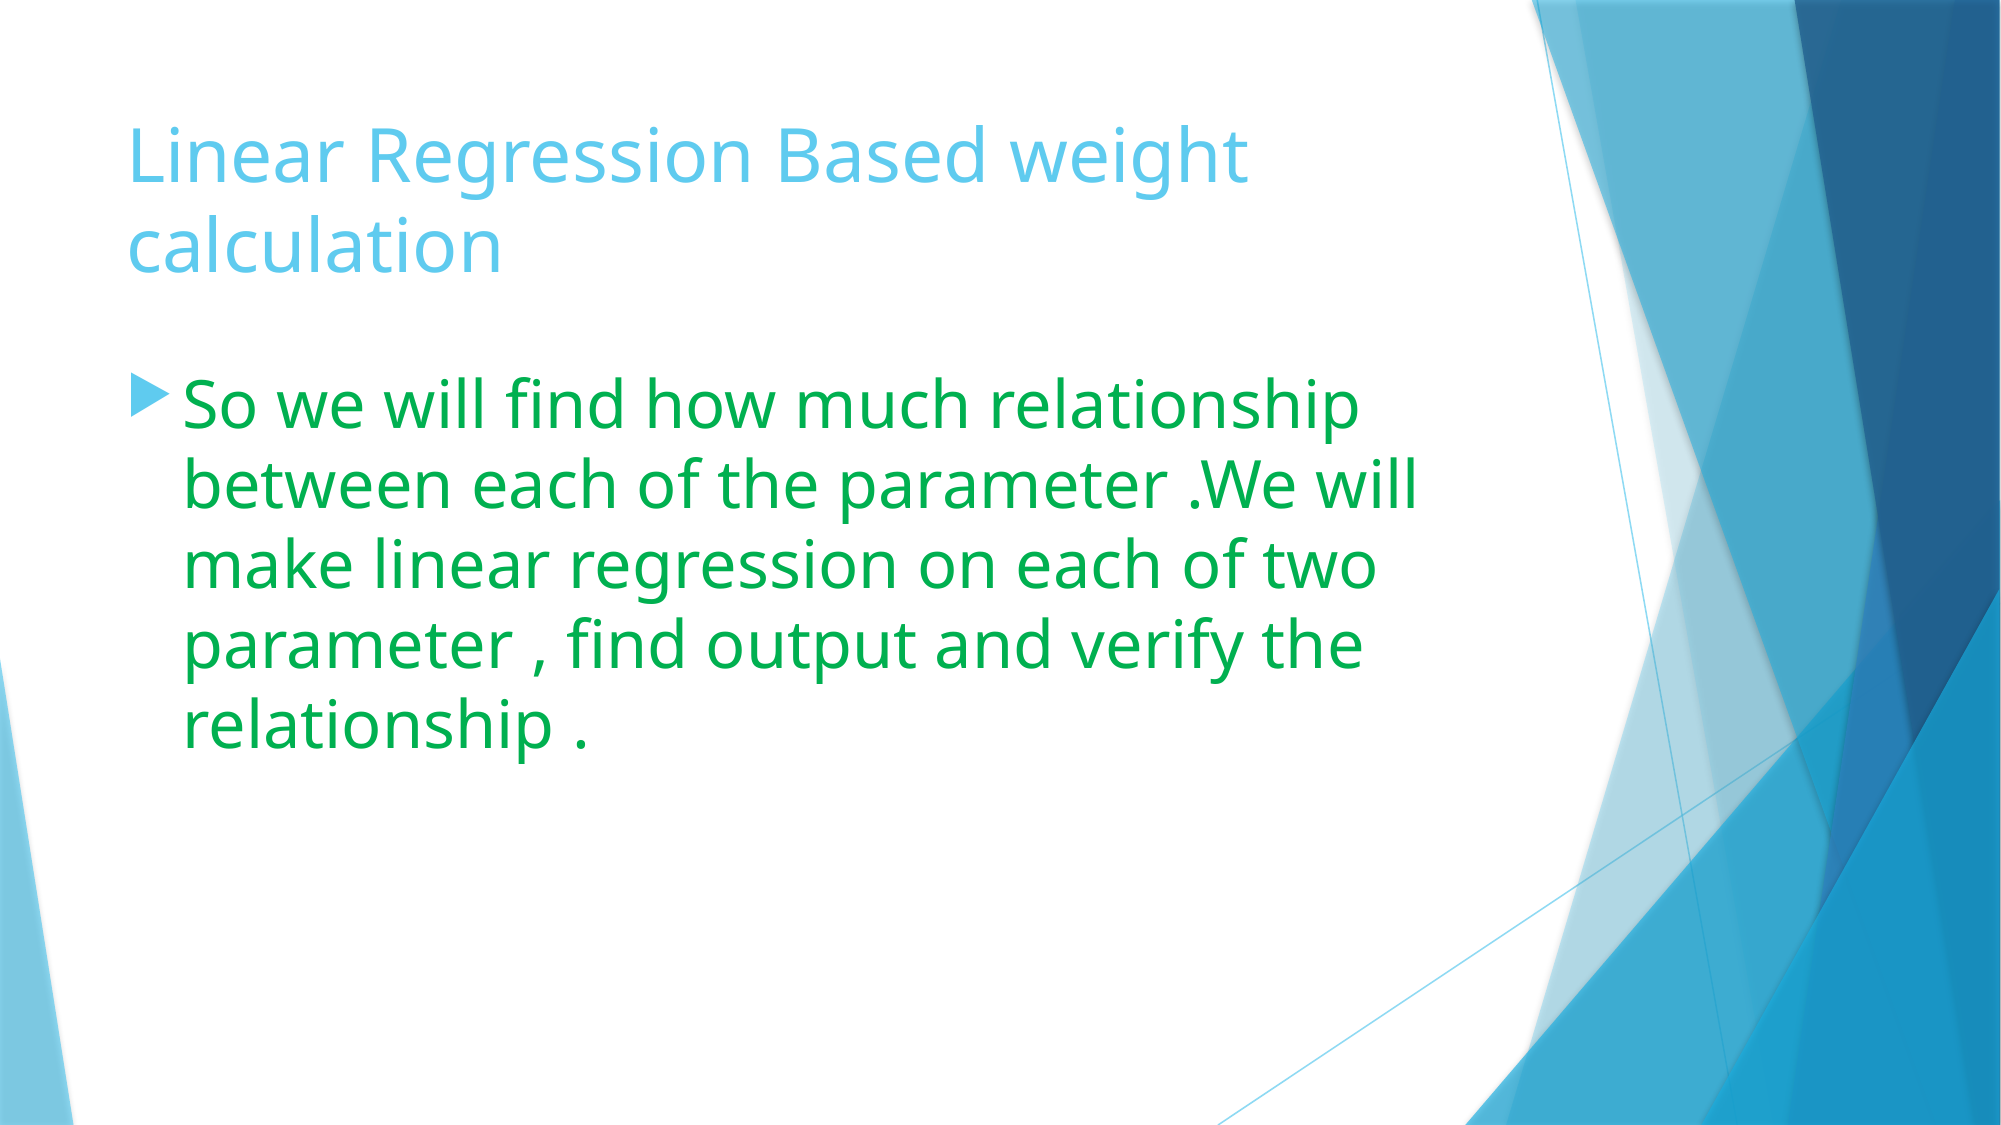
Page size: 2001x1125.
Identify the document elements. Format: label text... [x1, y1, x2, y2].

title Linear Regression Based weight calculation [111, 99, 1522, 317]
list So we will find how much relationship between each of the parameter .We will make linear regression on each of two parameter , find output and verify the relationship . [111, 354, 1522, 992]
